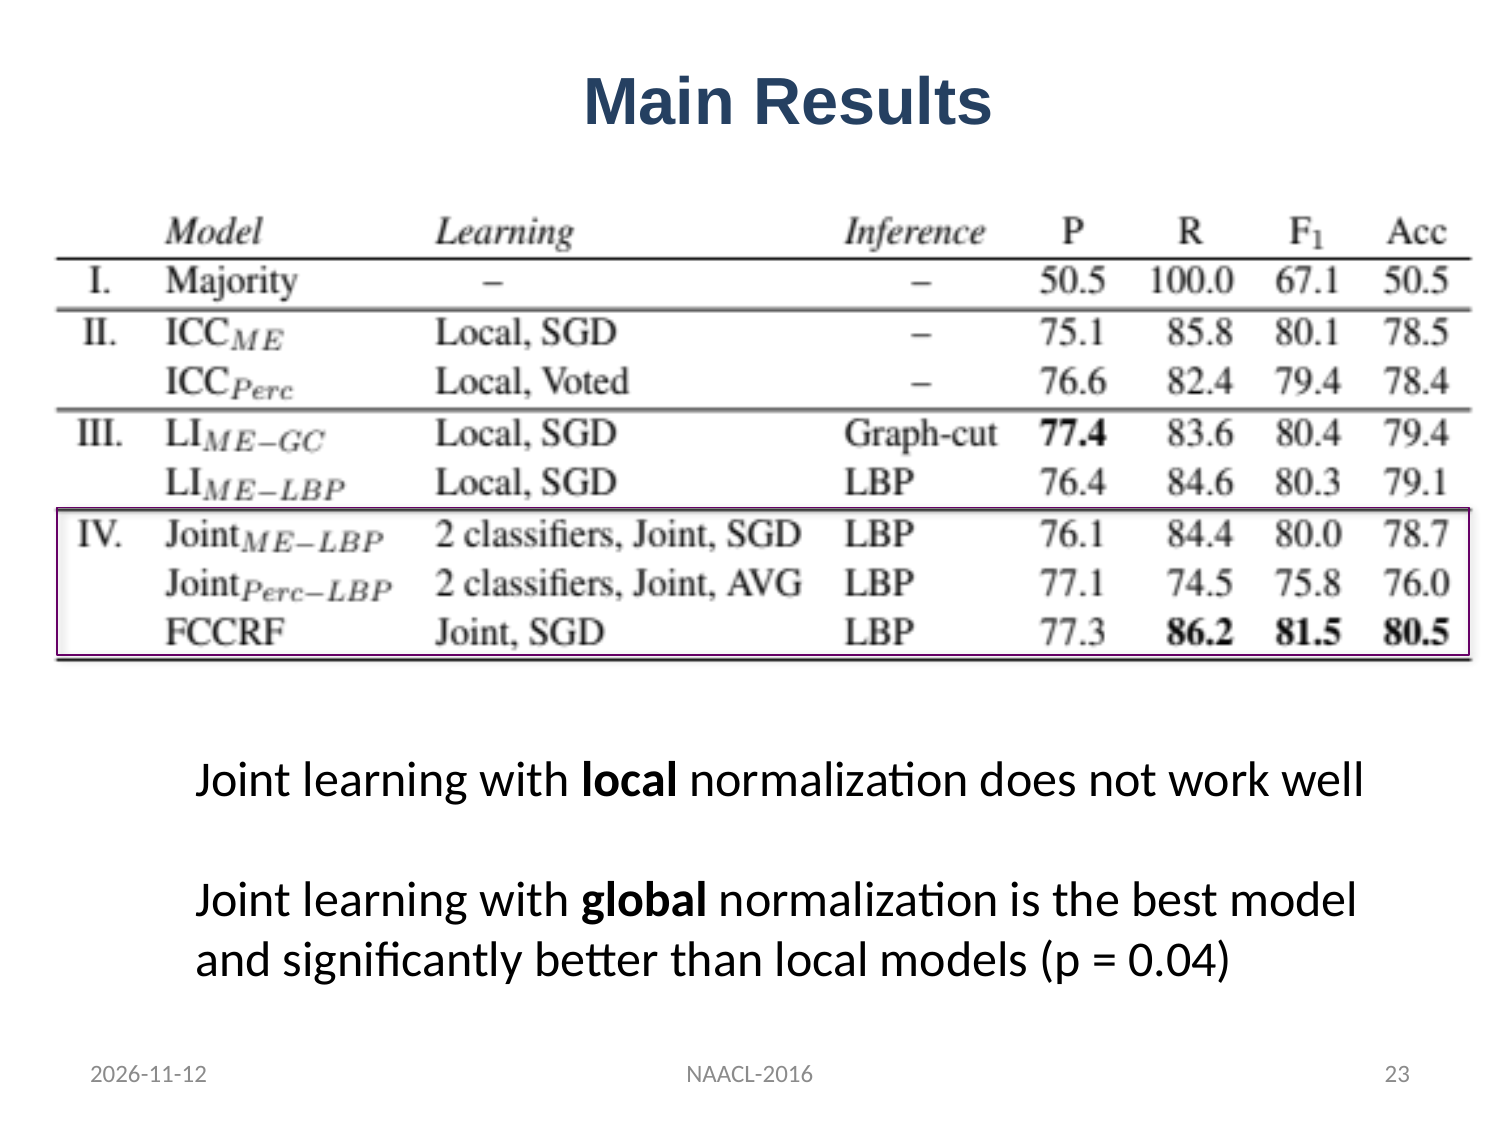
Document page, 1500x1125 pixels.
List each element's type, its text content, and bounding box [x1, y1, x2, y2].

picture [21, 200, 1497, 668]
slide_number 23 [1074, 1042, 1425, 1103]
footer NAACL-2016 [512, 1042, 988, 1103]
text_box Joint learning with local normalization does not work well Joint learning with global normalization is the best model and significantly better than local models (p = 0.04) [180, 739, 1402, 994]
list Main Results [205, 50, 1354, 182]
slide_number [75, 1042, 425, 1103]
